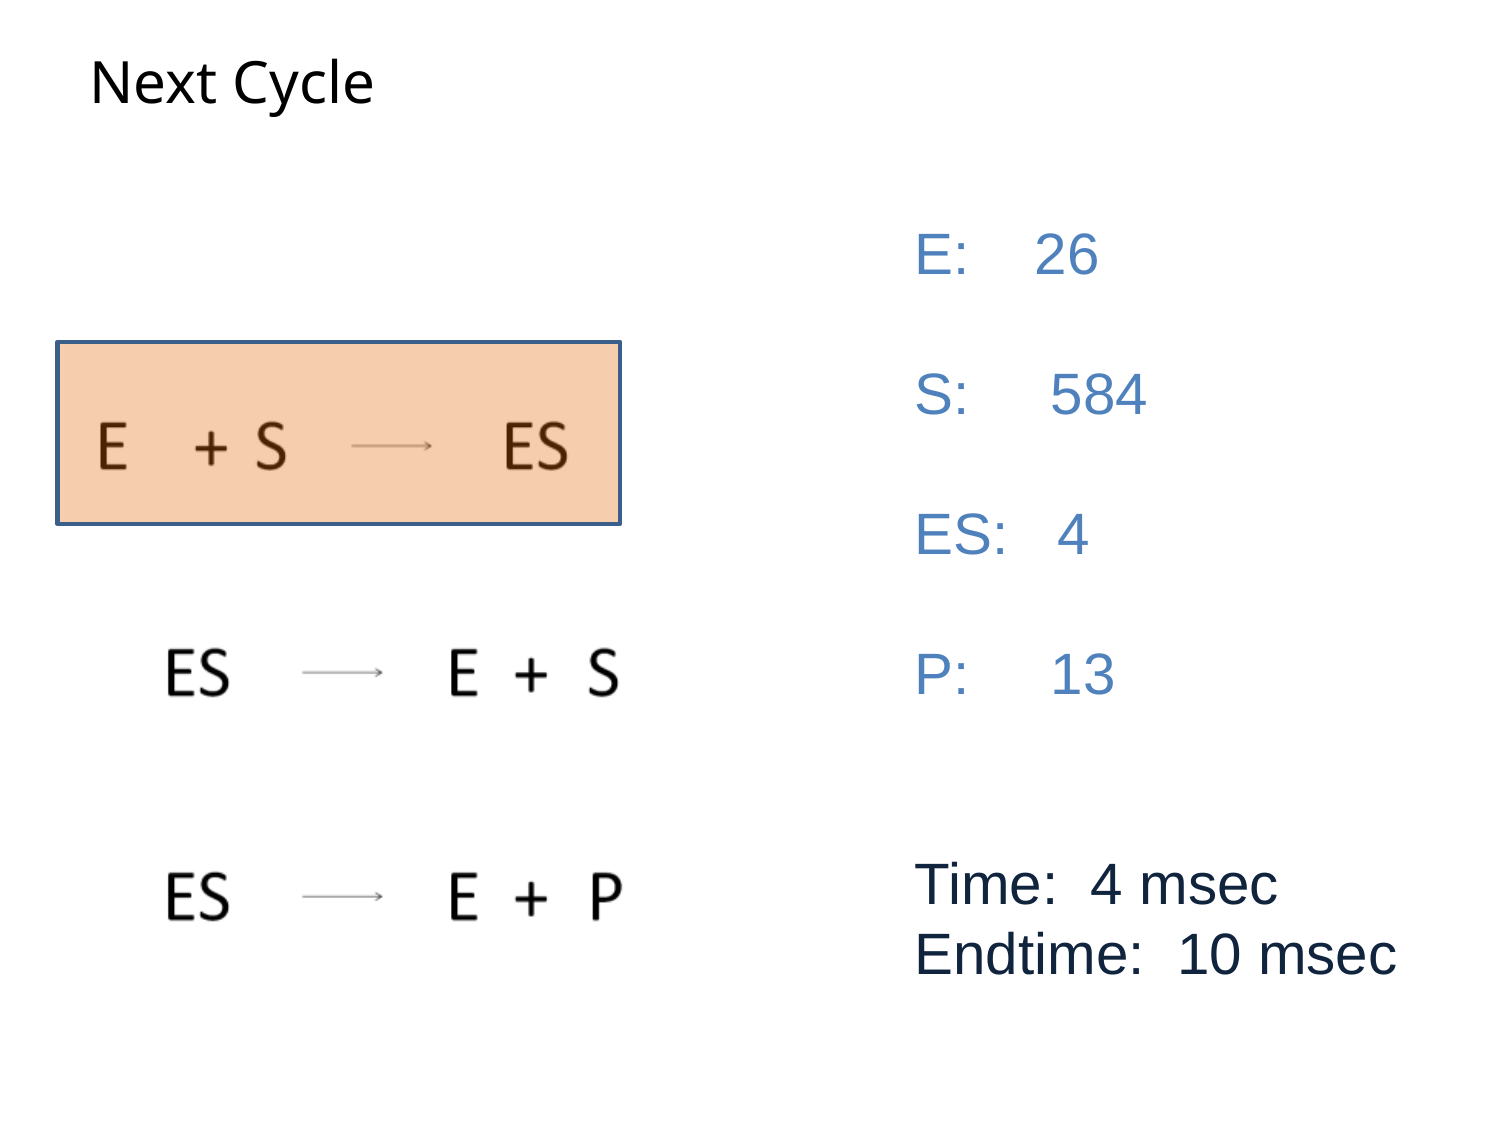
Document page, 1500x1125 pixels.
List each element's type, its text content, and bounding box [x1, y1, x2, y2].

picture [49, 862, 671, 937]
text_box [55, 496, 622, 526]
text_box [55, 340, 622, 376]
text_box Next Cycle [74, 37, 1488, 123]
text_box E: 26 S: 584 ES: 4 P: 13 Time: 4 msec Endtime: 10 msec [899, 209, 1438, 994]
picture [49, 637, 671, 720]
picture [49, 377, 671, 488]
